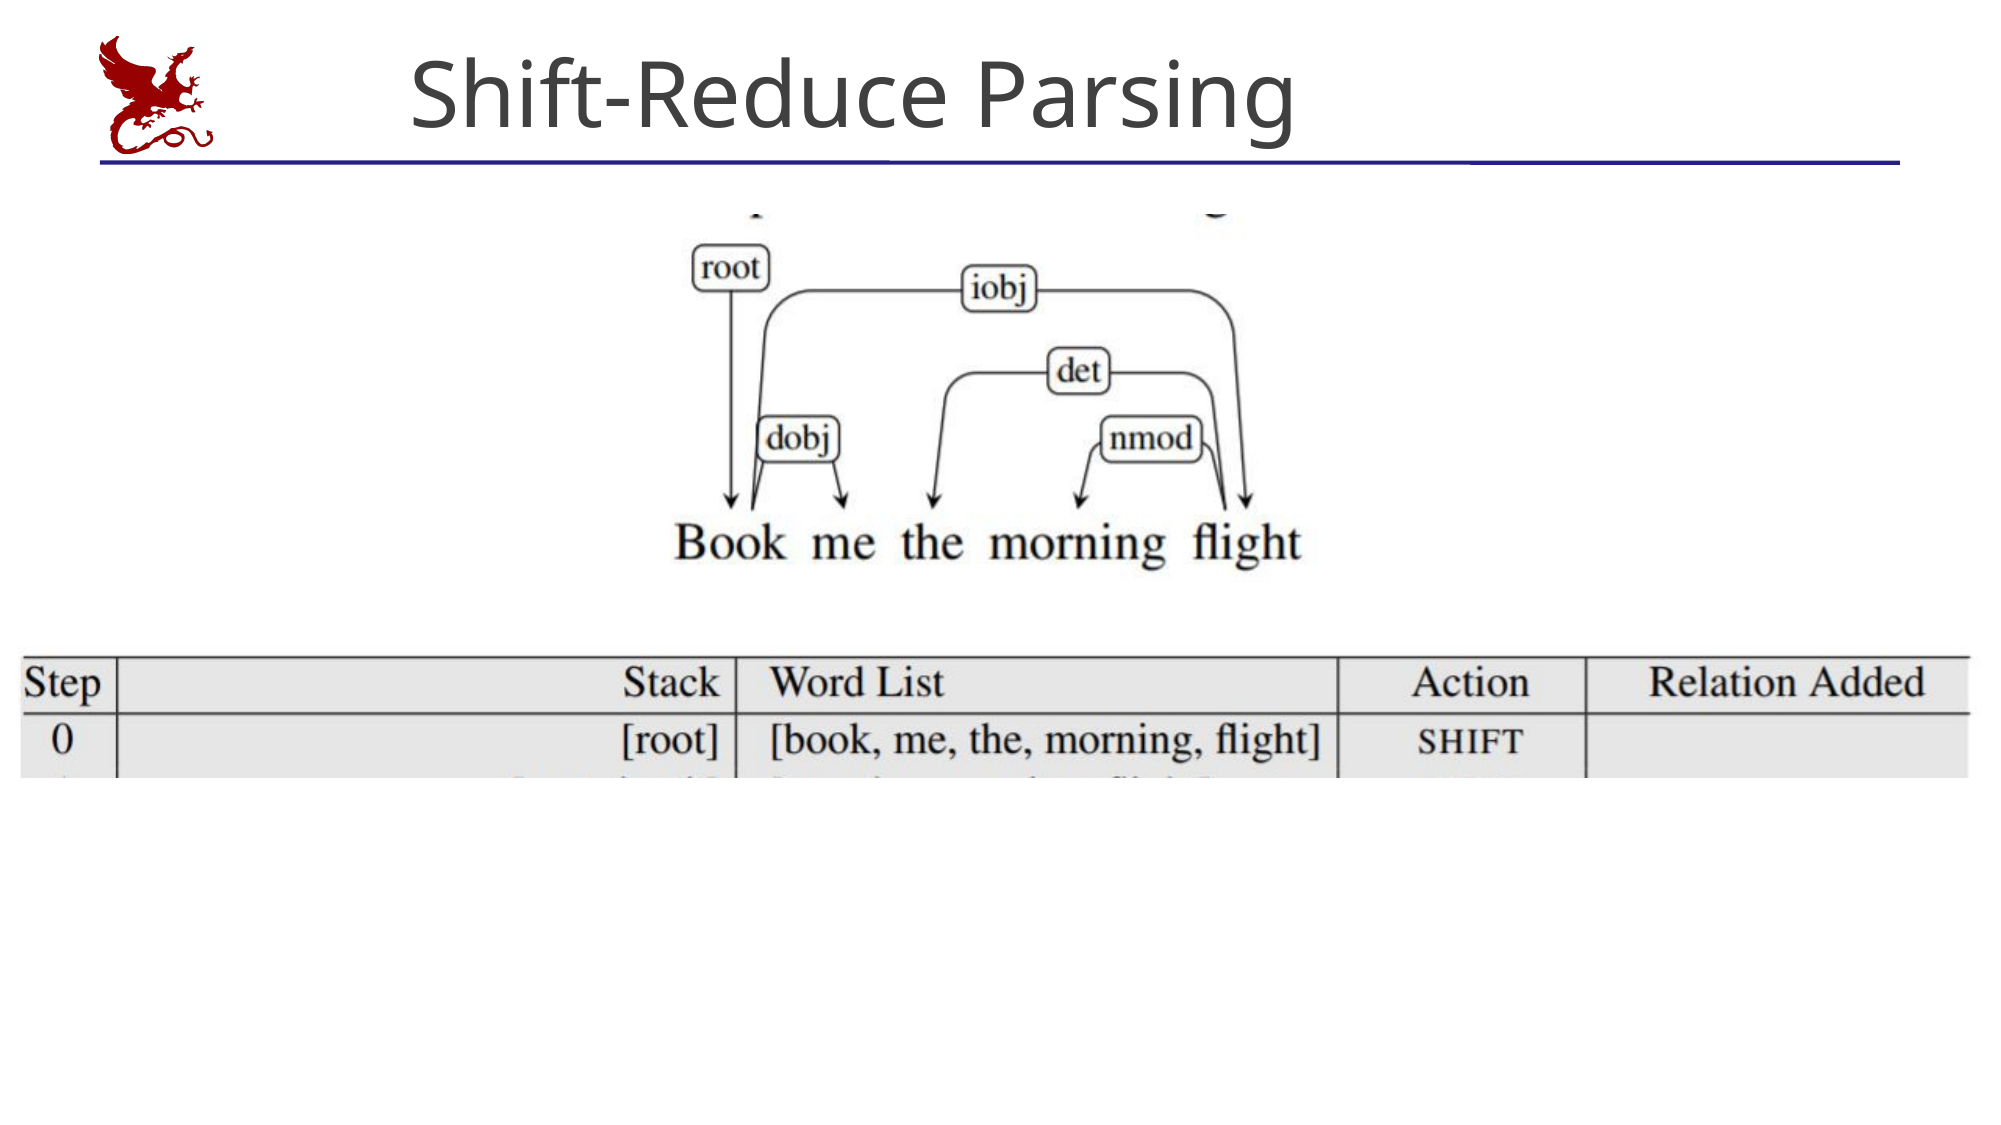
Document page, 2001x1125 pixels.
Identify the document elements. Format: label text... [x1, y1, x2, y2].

picture [99, 36, 213, 154]
title Shift-Reduce Parsing [324, 33, 1426, 224]
picture [669, 214, 1318, 582]
picture [18, 645, 1983, 778]
